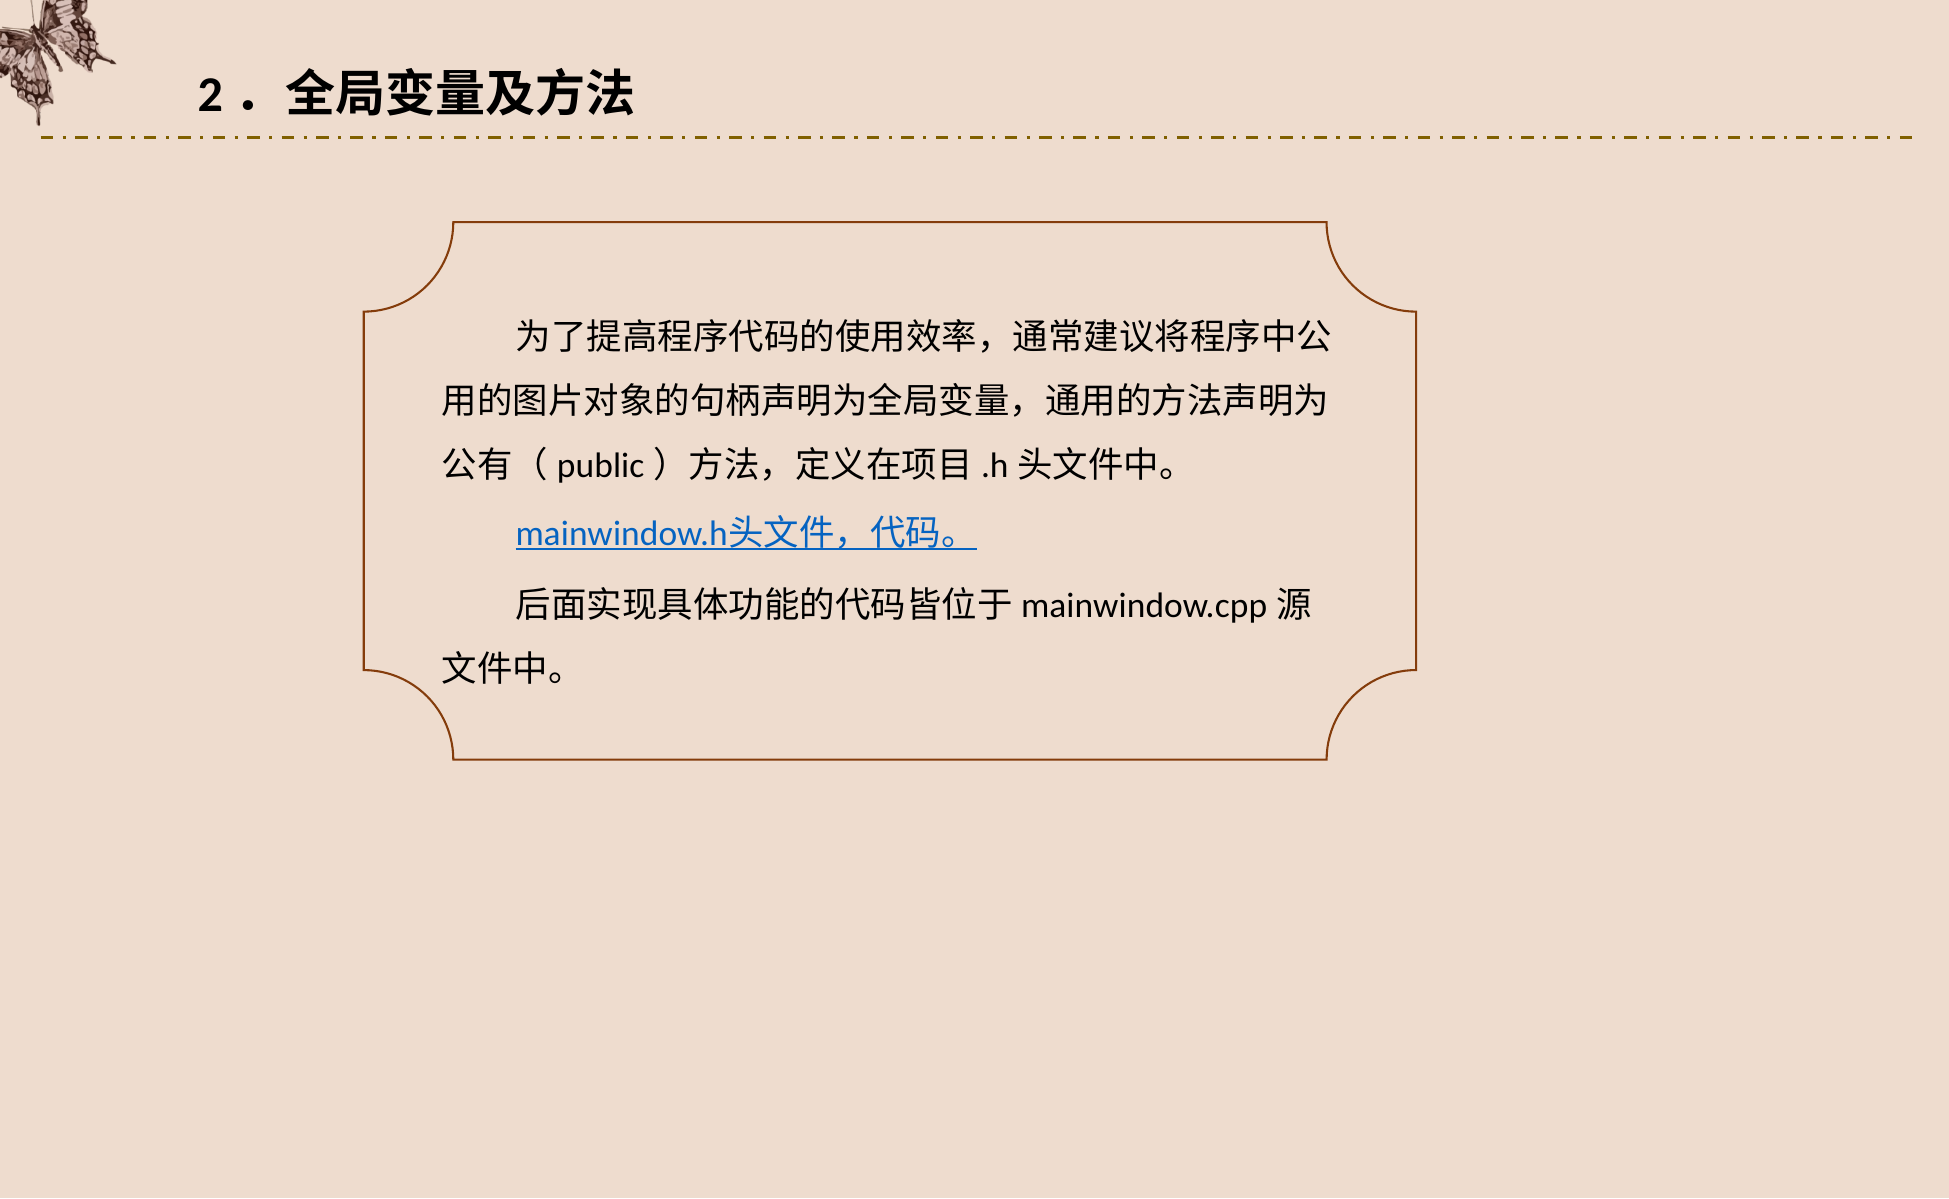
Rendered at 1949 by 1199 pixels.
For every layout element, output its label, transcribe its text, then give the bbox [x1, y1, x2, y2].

text_box 2．全局变量及方法 [182, 53, 650, 129]
picture [0, 0, 142, 138]
text_box 为了提高程序代码的使用效率，通常建议将程序中公用的图片对象的句柄声明为全局变量，通用的方法声明为公有（public）方法，定义在项目.h头文件中。 mainwindow.h头文件，代码。 后面实现具体功能的代码皆位于mainwindow.cpp源文件中。 [362, 221, 1418, 761]
